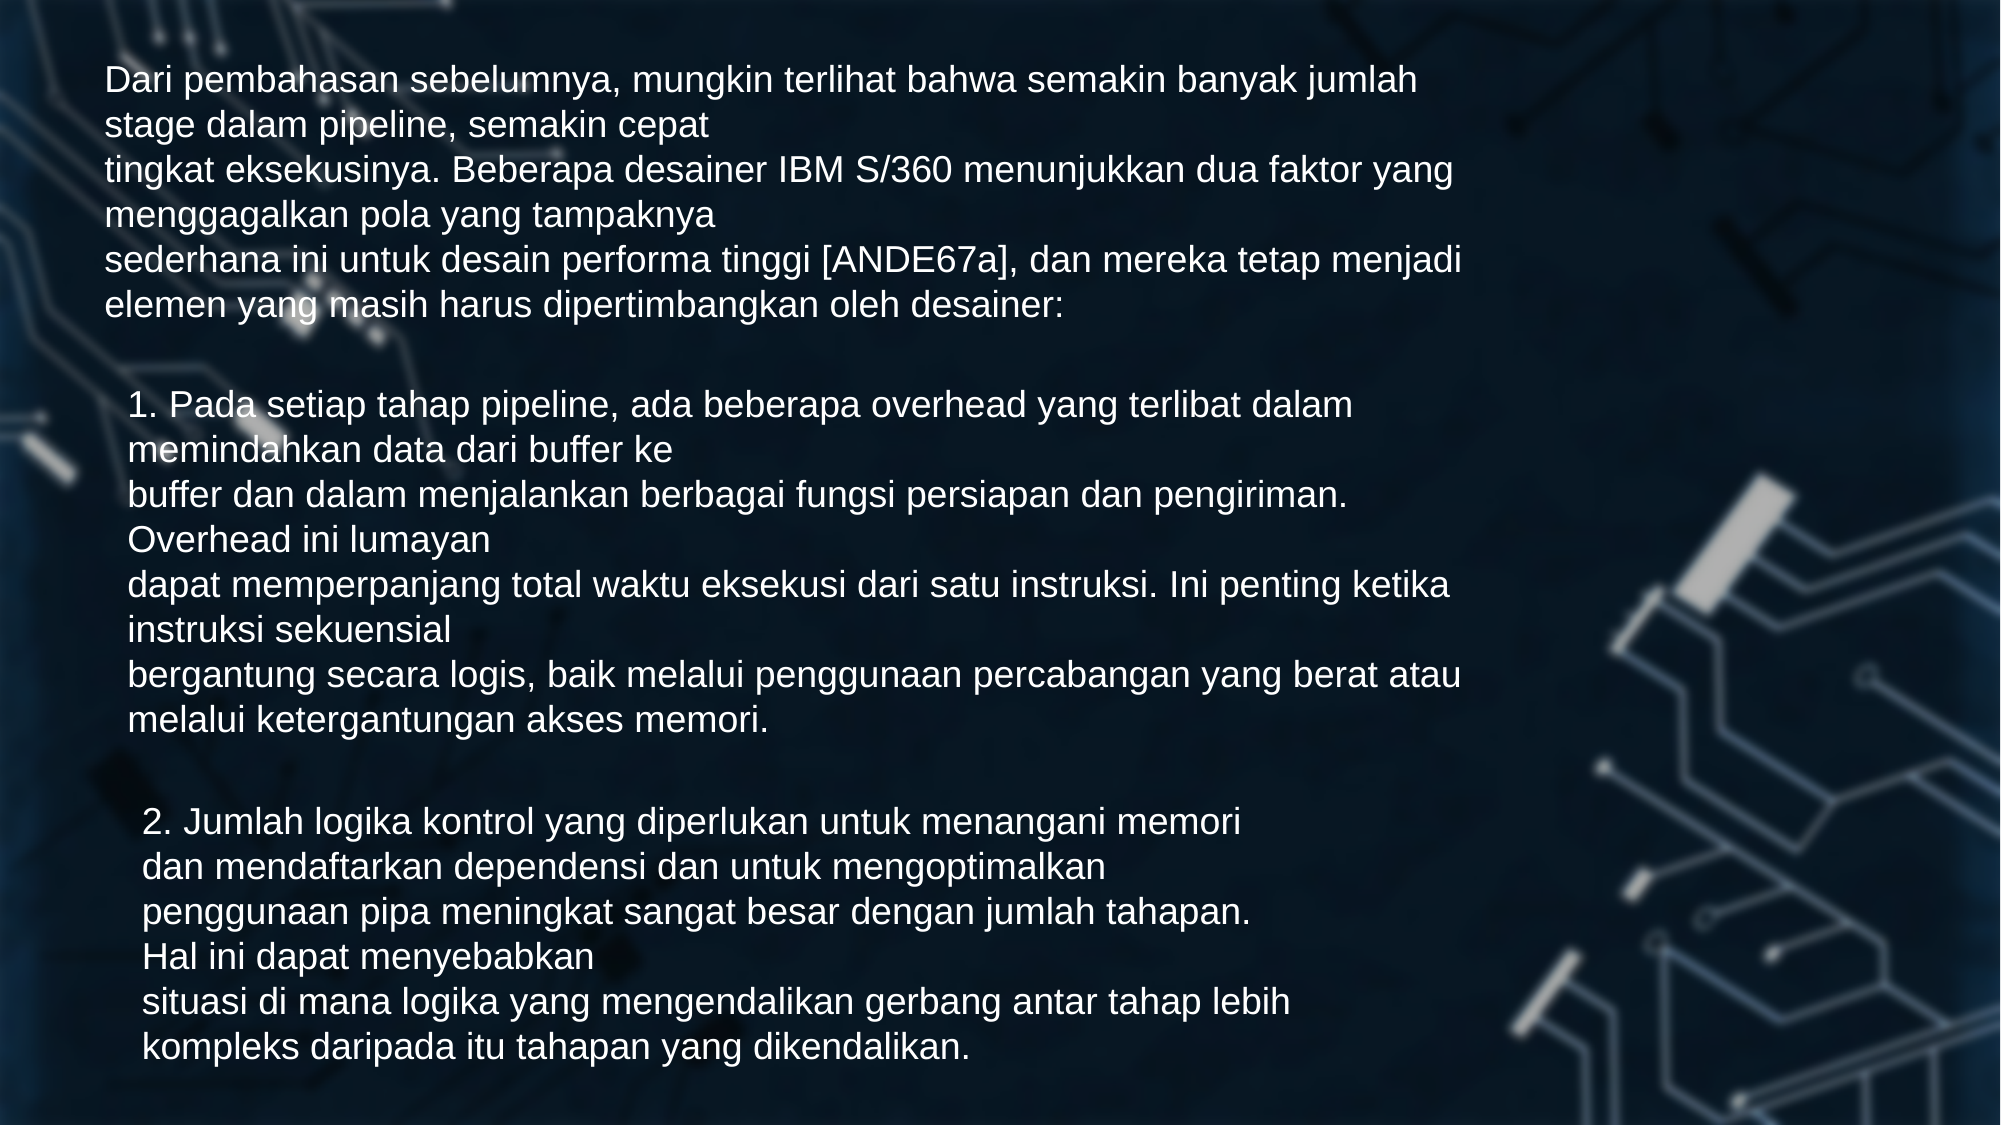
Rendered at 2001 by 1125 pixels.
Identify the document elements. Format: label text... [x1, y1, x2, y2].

picture [0, 0, 2001, 1125]
text_box Dari pembahasan sebelumnya, mungkin terlihat bahwa semakin banyak jumlah stage dalam pipeline, semakin cepat tingkat eksekusinya. Beberapa desainer IBM S/360 menunjukkan dua faktor yang menggagalkan pola yang tampaknya sederhana ini untuk desain performa tinggi [ANDE67a], dan mereka tetap menjadi elemen yang masih harus dipertimbangkan oleh desainer: [89, 47, 1486, 333]
text_box 2. Jumlah logika kontrol yang diperlukan untuk menangani memori dan mendaftarkan dependensi dan untuk mengoptimalkan penggunaan pipa meningkat sangat besar dengan jumlah tahapan. Hal ini dapat menyebabkan situasi di mana logika yang mengendalikan gerbang antar tahap lebih kompleks daripada itu tahapan yang dikendalikan. [127, 789, 1313, 1074]
text_box 1. Pada setiap tahap pipeline, ada beberapa overhead yang terlibat dalam memindahkan data dari buffer ke buffer dan dalam menjalankan berbagai fungsi persiapan dan pengiriman. Overhead ini lumayan dapat memperpanjang total waktu eksekusi dari satu instruksi. Ini penting ketika instruksi sekuensial bergantung secara logis, baik melalui penggunaan percabangan yang berat atau melalui ketergantungan akses memori. [112, 373, 1532, 748]
